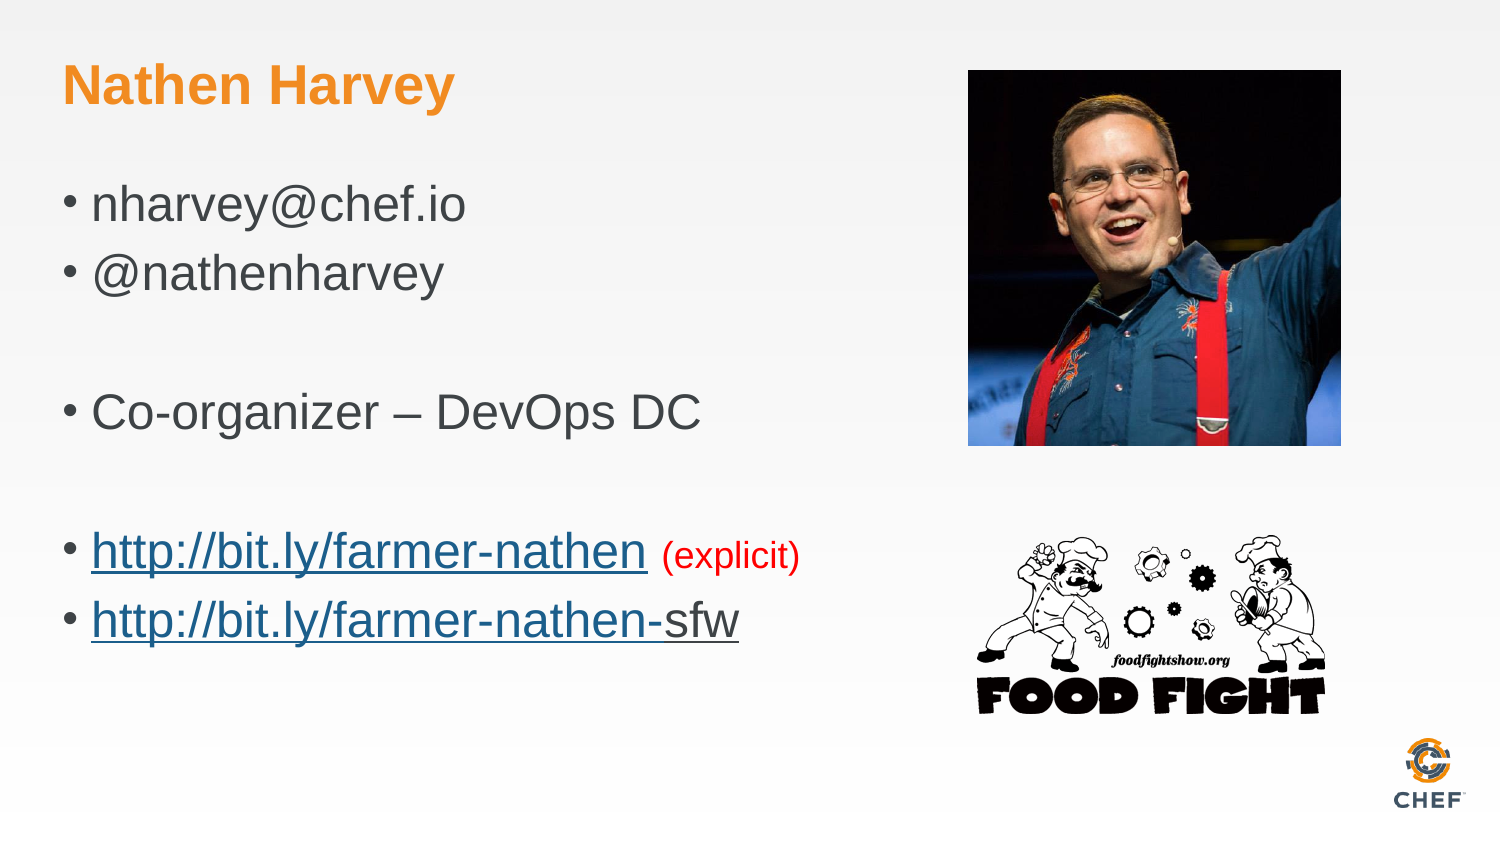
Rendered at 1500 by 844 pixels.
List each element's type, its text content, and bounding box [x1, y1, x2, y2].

picture [976, 534, 1326, 715]
title Nathen Harvey [62, 56, 1438, 119]
picture [1394, 738, 1466, 808]
picture [967, 70, 1341, 447]
list nharvey@chef.io @nathenharvey Co-organizer – DevOps DC http://bit.ly/farmer-nathen (explicit) http://bit.ly/farmer-nathen-sfw [62, 171, 1438, 665]
